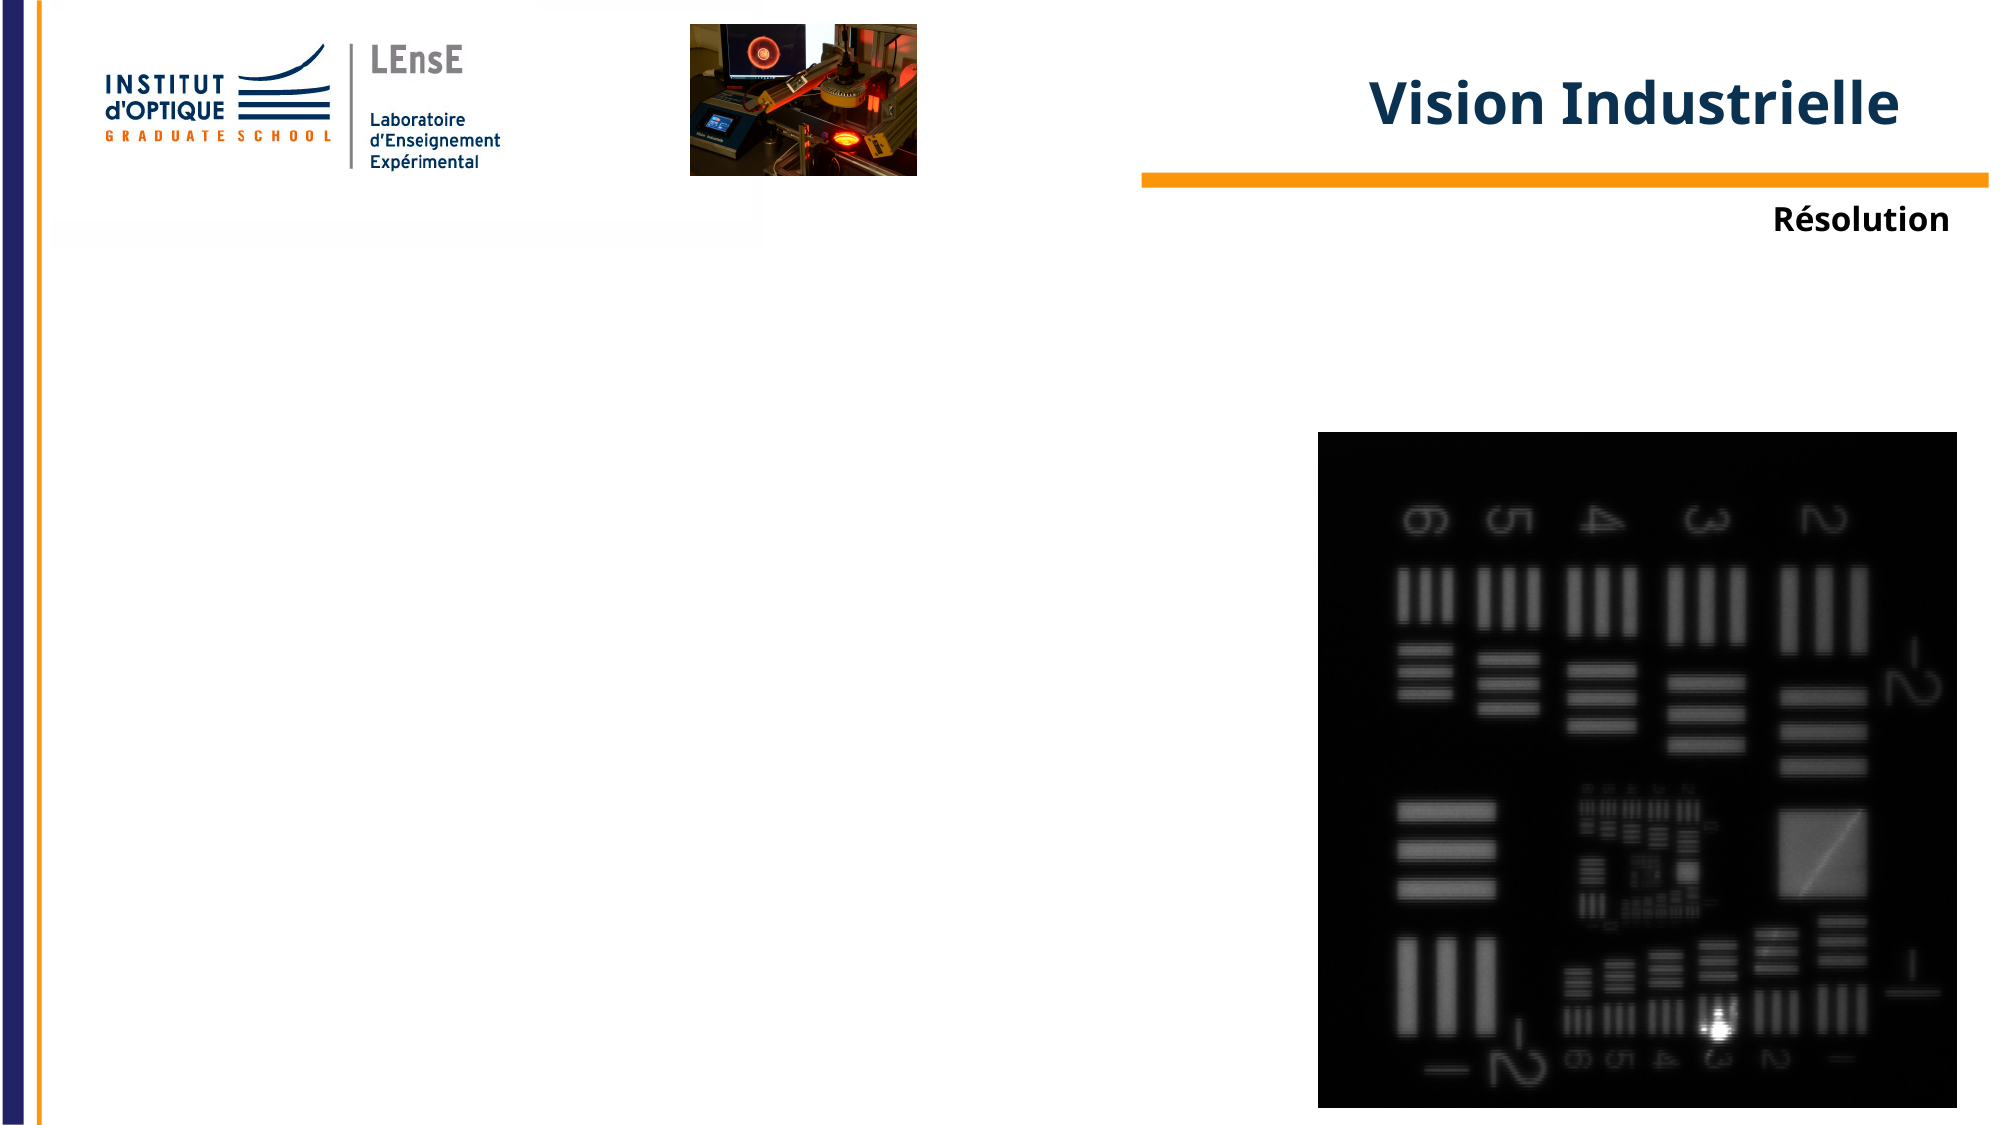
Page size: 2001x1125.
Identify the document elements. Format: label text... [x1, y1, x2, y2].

picture [51, 0, 917, 250]
text_box [55, 11, 752, 220]
text_box [1141, 172, 1989, 188]
title Vision Industrielle [922, 45, 1916, 158]
picture [1318, 432, 1957, 1108]
text_box Résolution [1448, 191, 1966, 246]
